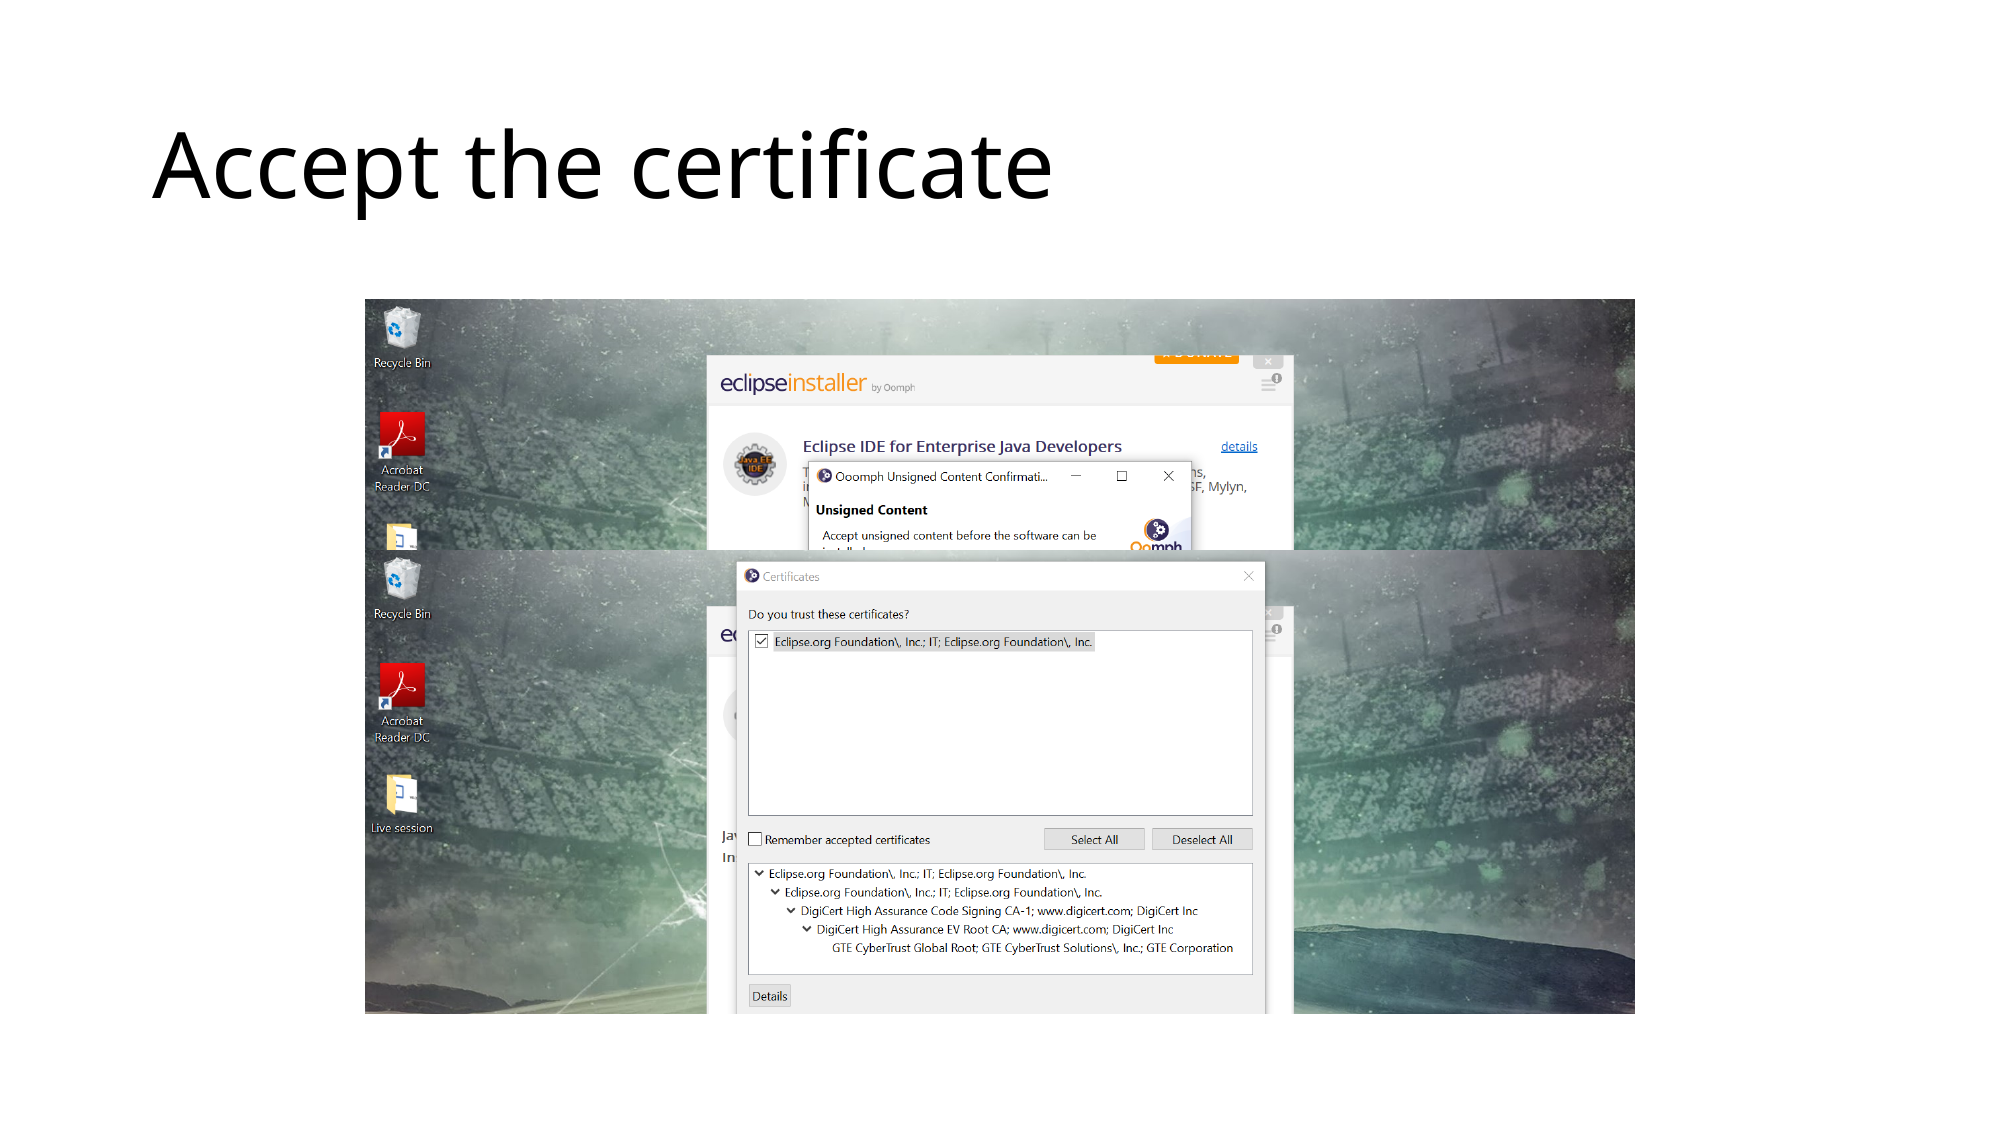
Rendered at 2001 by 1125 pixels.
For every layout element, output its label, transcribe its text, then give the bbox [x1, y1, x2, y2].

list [365, 299, 1635, 1014]
title Accept the certificate [137, 59, 1863, 278]
